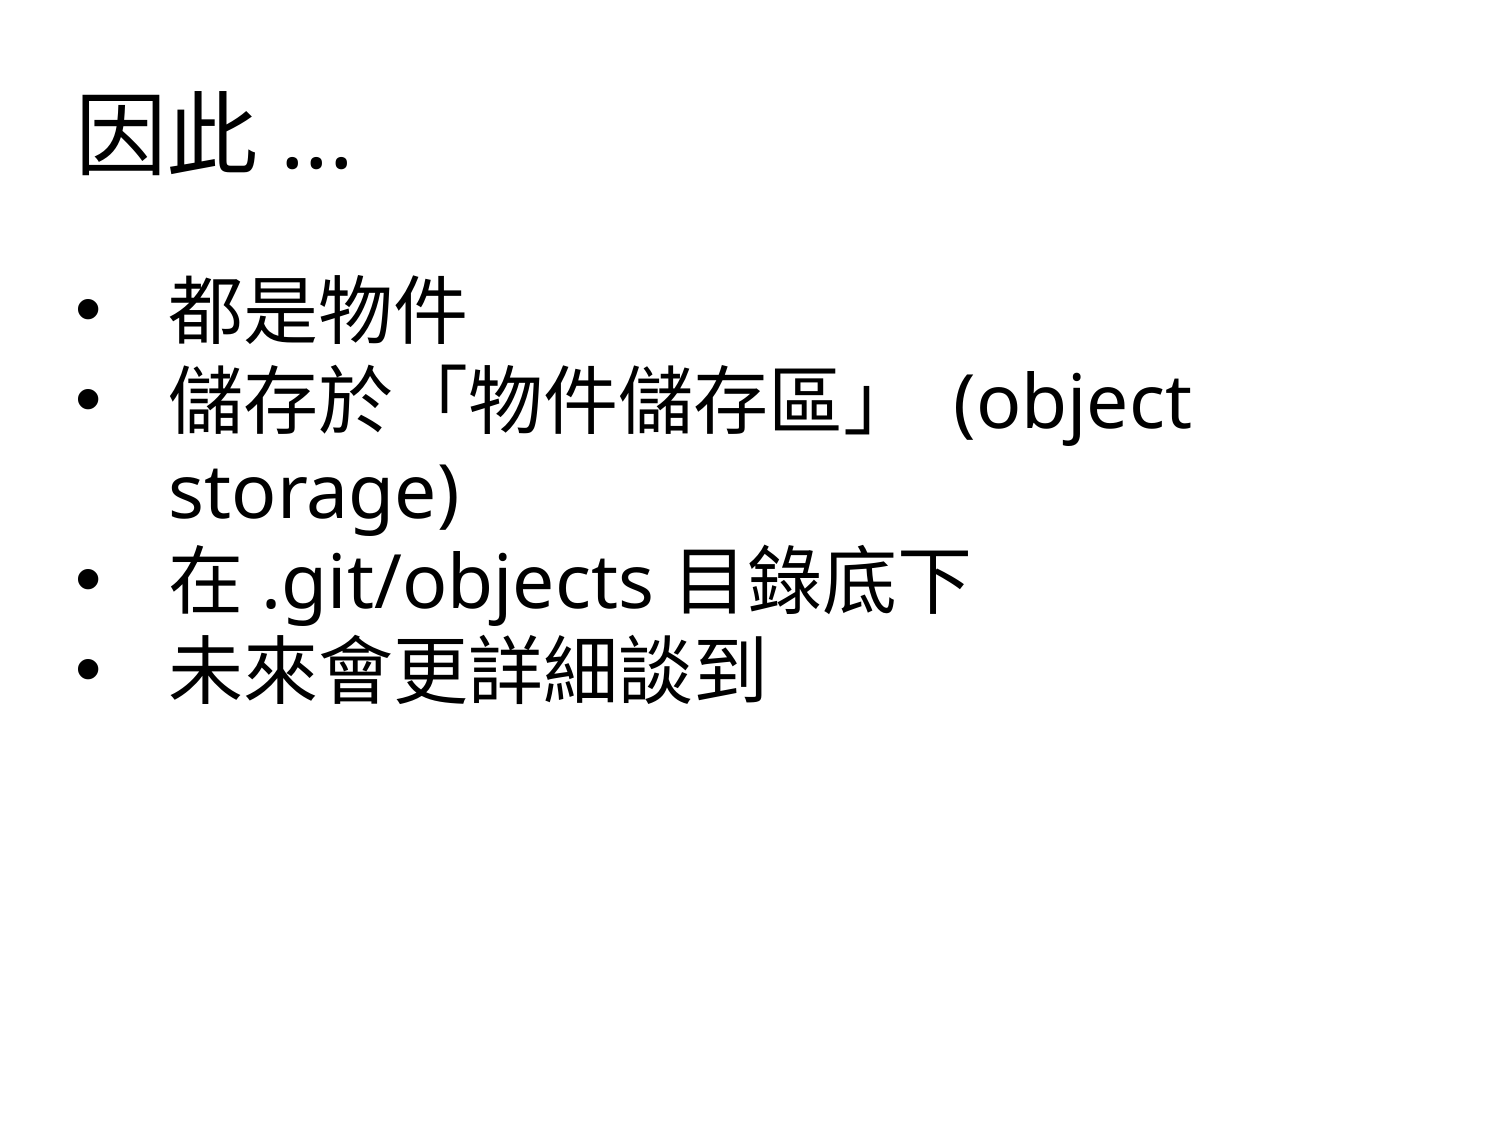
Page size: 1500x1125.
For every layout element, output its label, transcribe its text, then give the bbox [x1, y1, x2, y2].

text_box 都是物件 儲存於「物件儲存區」 (object storage) 在.git/objects目錄底下 未來會更詳細談到 [75, 263, 1425, 1125]
text_box 因此... [75, 44, 1425, 233]
